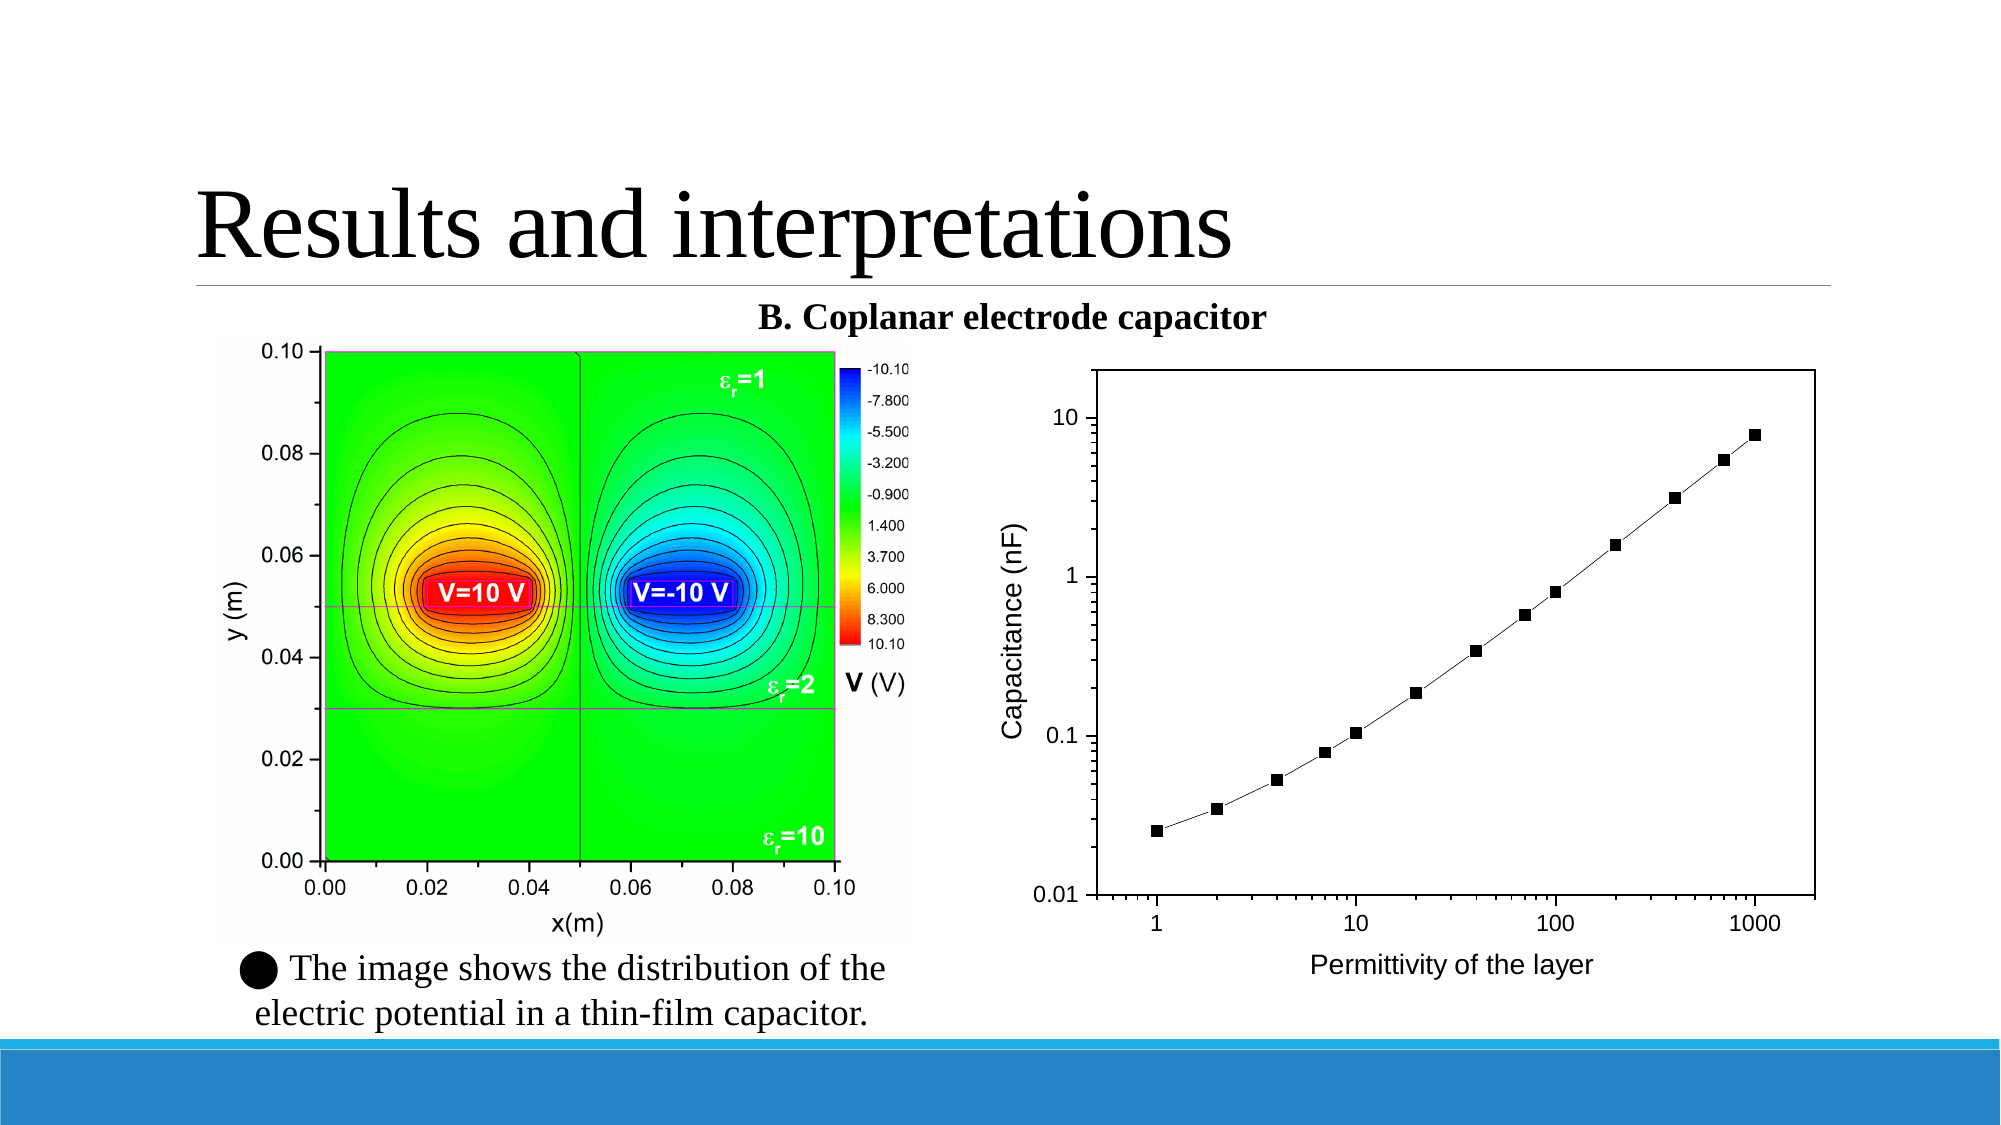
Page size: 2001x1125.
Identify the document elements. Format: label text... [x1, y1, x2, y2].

picture [215, 284, 1964, 1019]
title Results and interpretations [180, 47, 1830, 285]
text_box B. Coplanar electrode capacitor [196, 284, 907, 345]
text_box ⬤ The image shows the distribution of the electric potential in a thin-film capacitor. [222, 957, 903, 1049]
